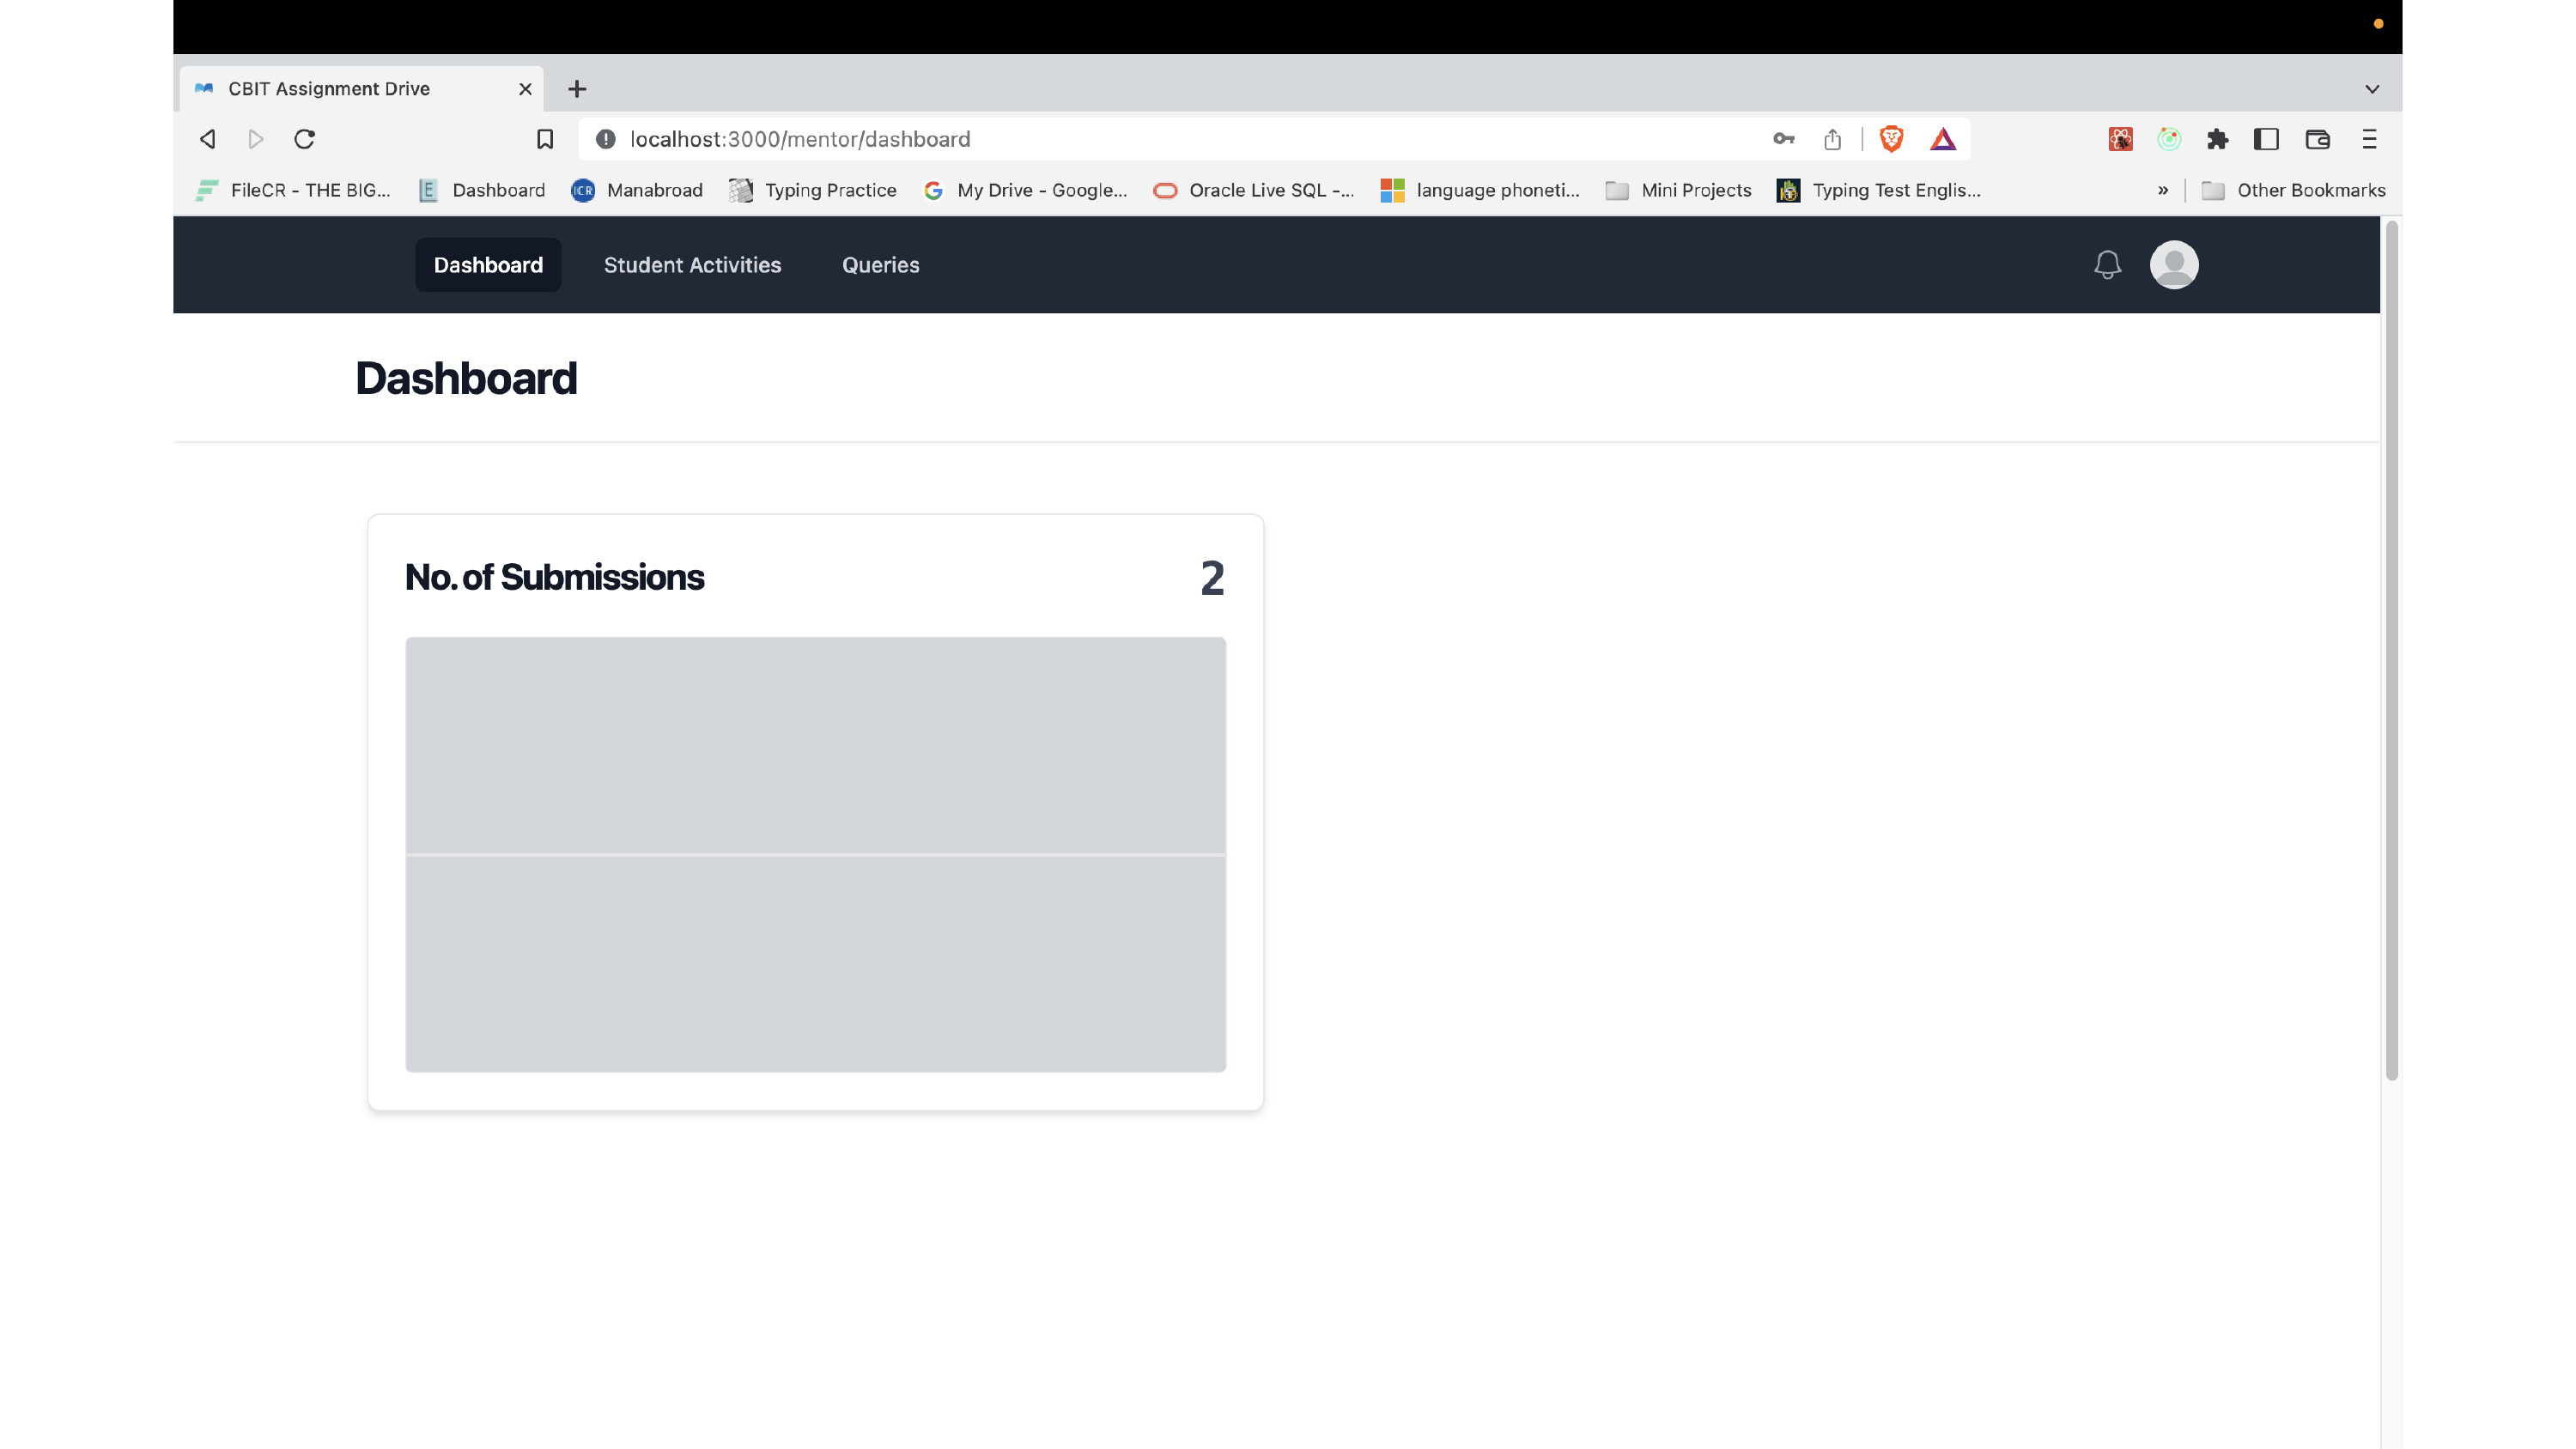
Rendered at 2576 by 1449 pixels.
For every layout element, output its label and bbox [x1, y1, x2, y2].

picture [173, 0, 2403, 1449]
